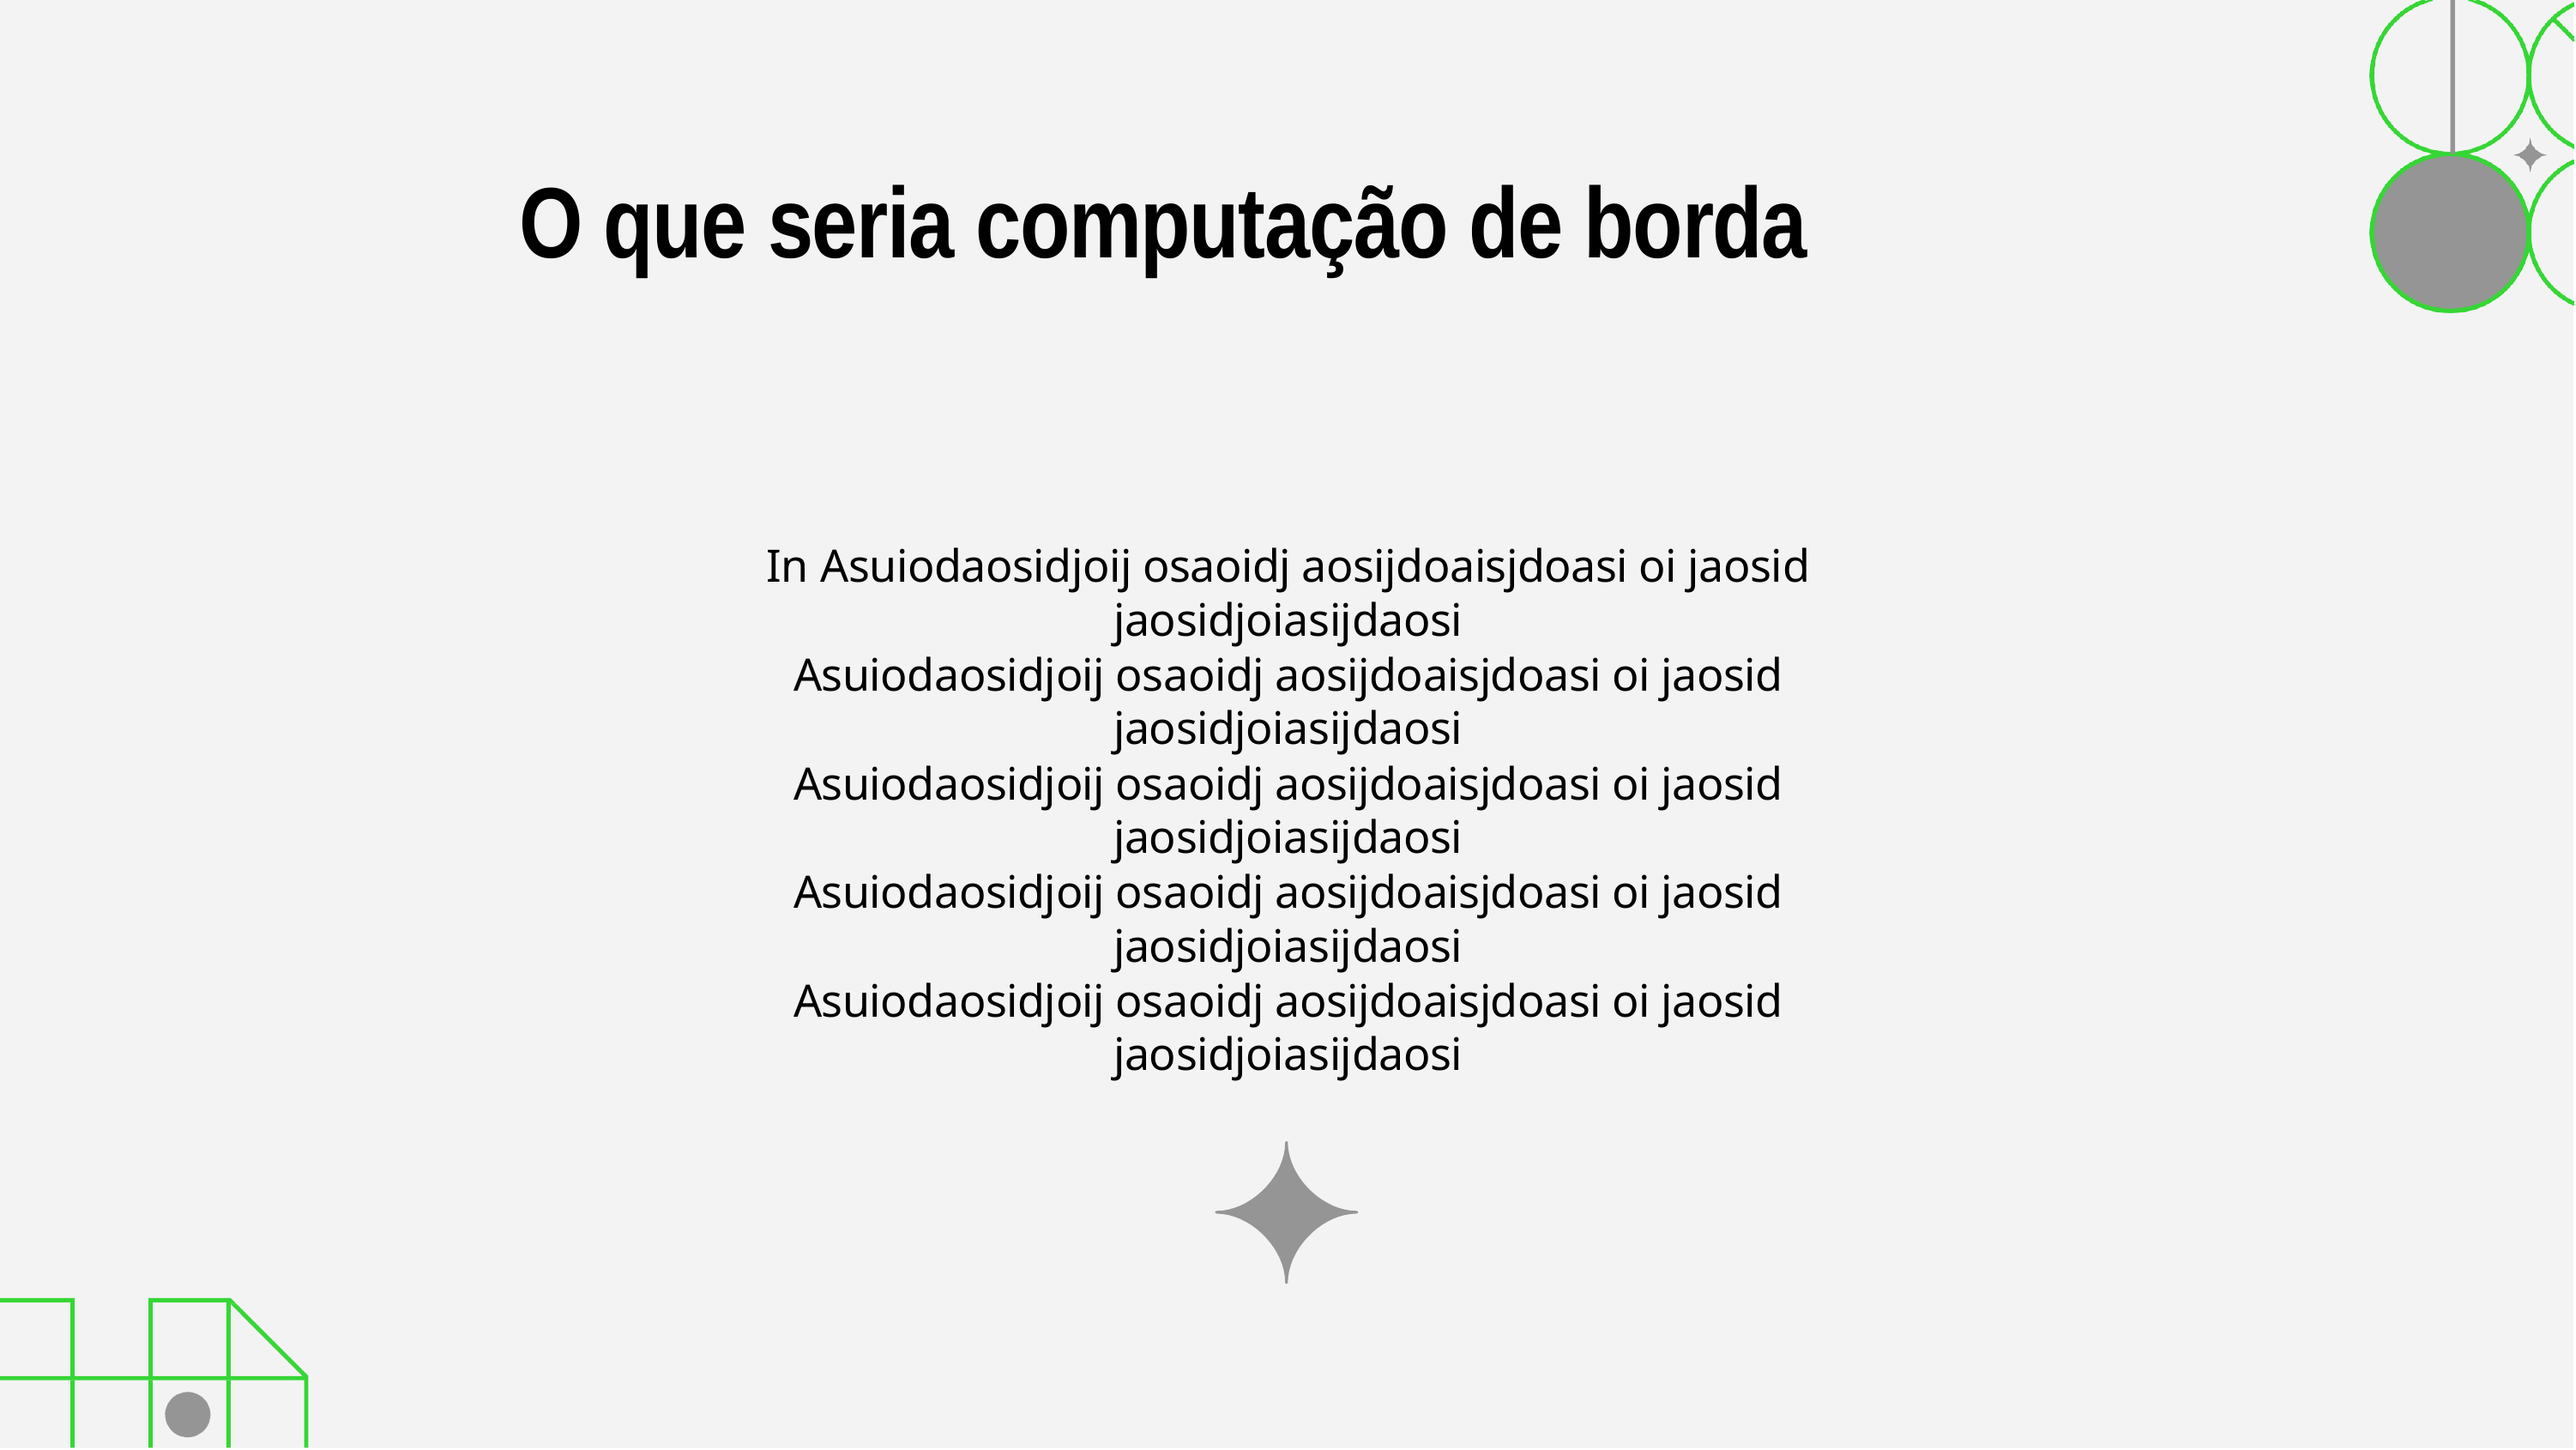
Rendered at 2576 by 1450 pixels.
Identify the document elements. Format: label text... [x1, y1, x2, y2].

picture [2368, 0, 2575, 313]
text_box In Asuiodaosidjoij osaoidj aosijdoaisjdoasi oi jaosid jaosidjoiasijdaosi Asuiodaosidjoij osaoidj aosijdoaisjdoasi oi jaosid jaosidjoiasijdaosi Asuiodaosidjoij osaoidj aosijdoaisjdoasi oi jaosid jaosidjoiasijdaosi Asuiodaosidjoij osaoidj aosijdoaisjdoasi oi jaosid jaosidjoiasijdaosi Asuiodaosidjoij osaoidj aosijdoaisjdoasi oi jaosid jaosidjoiasijdaosi [718, 535, 1857, 1135]
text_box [0, 1297, 309, 1448]
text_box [1215, 1140, 1359, 1284]
title O que seria computação de borda [467, 155, 2108, 401]
